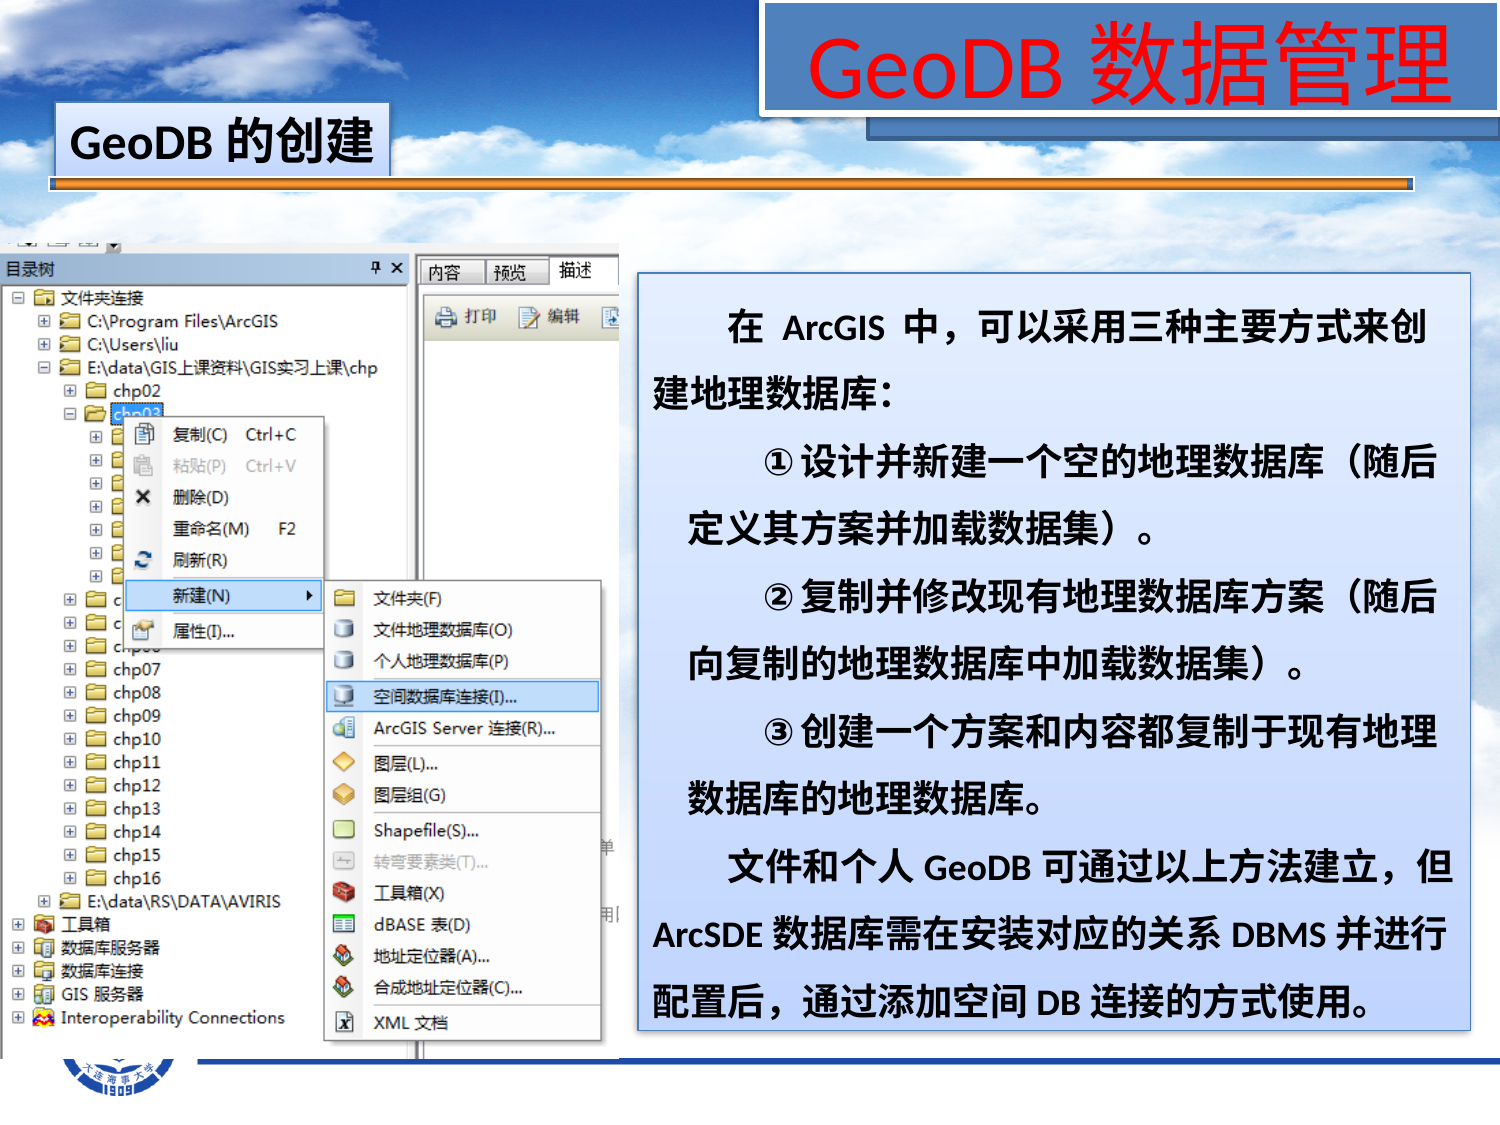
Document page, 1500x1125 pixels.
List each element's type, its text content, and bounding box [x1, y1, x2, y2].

picture [0, 0, 1500, 1125]
text_box GeoDB数据管理 [759, 0, 1500, 117]
text_box GeoDB的创建 [54, 101, 391, 176]
text_box 在 ArcGIS 中，可以采用三种主要方式来创建地理数据库： 设计并新建一个空的地理数据库（随后定义其方案并加载数据集）。 复制并修改现有地理数据库方案（随后向复制的地理数据库中加载数据集）。 创建一个方案和内容都复制于现有地理数据库的地理数据库。 文件和个人GeoDB可通过以上方法建立，但ArcSDE数据库需在安装对应的关系DBMS并进行配置后，通过添加空间DB连接的方式使用。 [637, 272, 1471, 1031]
